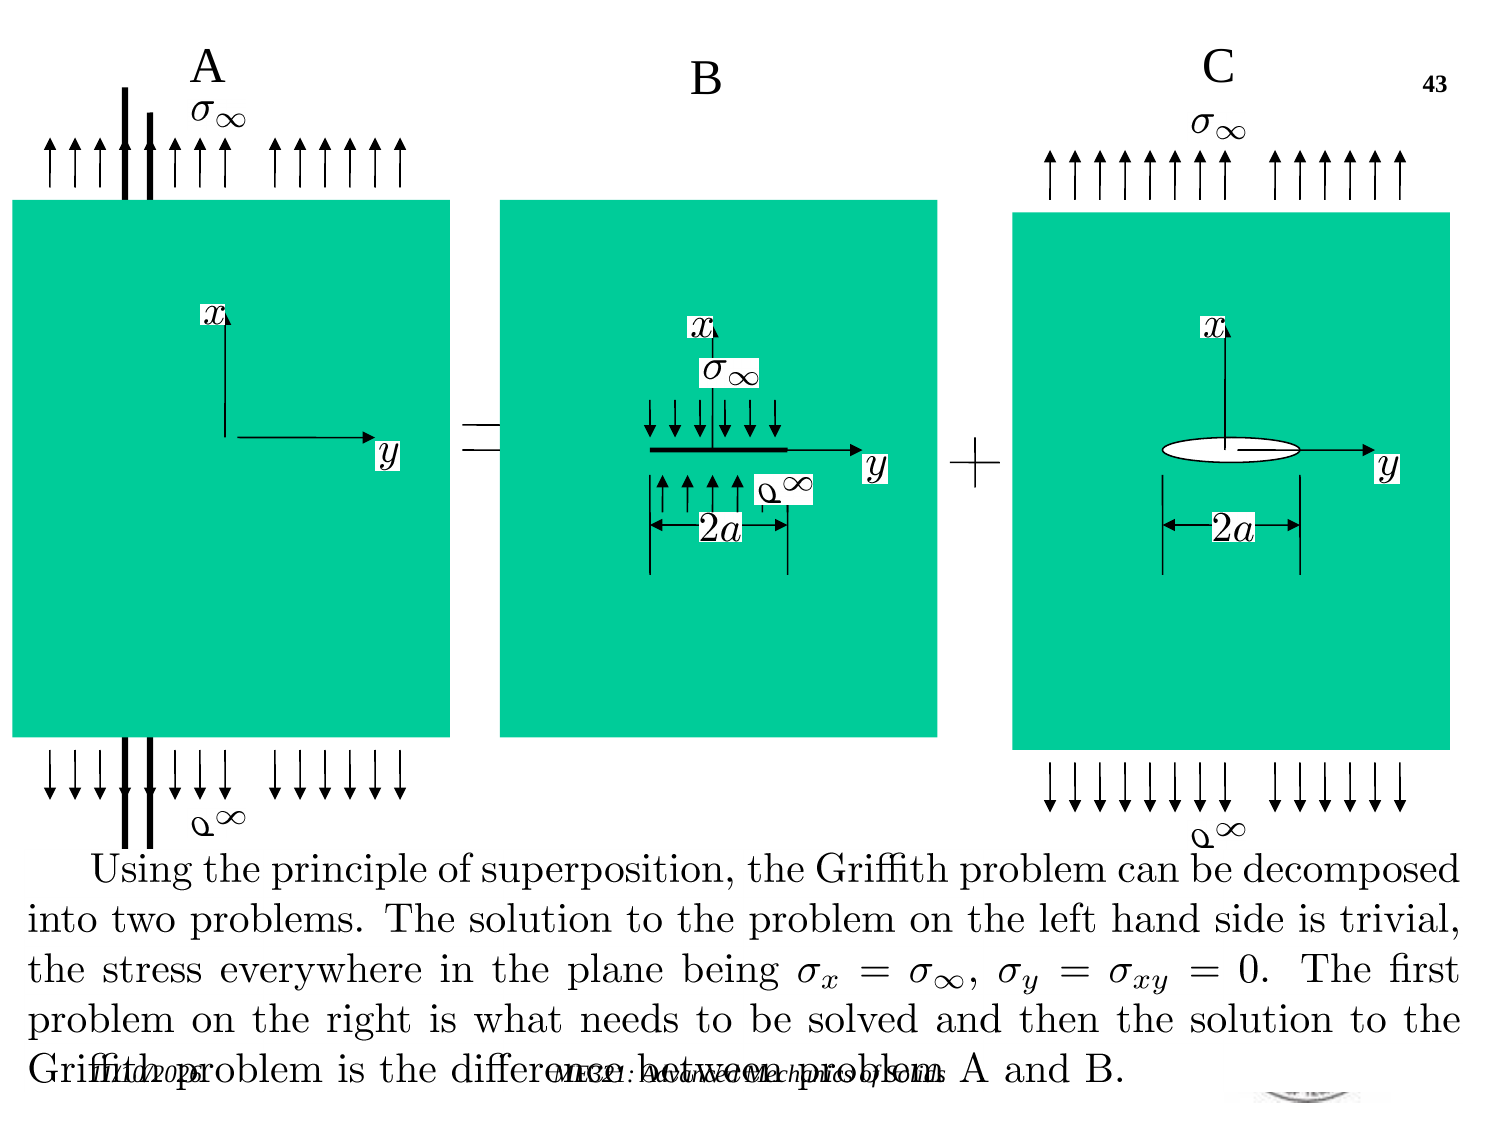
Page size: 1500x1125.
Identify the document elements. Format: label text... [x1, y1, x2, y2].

text_box [499, 199, 938, 738]
text_box [43, 137, 57, 188]
text_box [1343, 762, 1357, 813]
text_box [368, 749, 382, 800]
picture [1374, 453, 1401, 484]
text_box [68, 749, 82, 800]
text_box [706, 474, 719, 510]
text_box [1118, 762, 1132, 813]
picture [1187, 112, 1246, 142]
text_box [731, 474, 744, 510]
text_box [1393, 762, 1407, 813]
text_box [1163, 518, 1207, 532]
picture [699, 358, 759, 388]
picture [199, 303, 226, 326]
text_box [393, 137, 407, 188]
picture [187, 99, 246, 130]
text_box [1168, 762, 1182, 813]
text_box [1193, 150, 1207, 200]
text_box [1012, 212, 1450, 750]
text_box [1259, 518, 1300, 532]
text_box [93, 137, 107, 188]
text_box [343, 137, 357, 188]
text_box [143, 137, 157, 188]
text_box [1118, 149, 1132, 200]
text_box [693, 399, 707, 438]
text_box [218, 138, 232, 188]
text_box [343, 749, 357, 800]
text_box [656, 474, 669, 513]
text_box [218, 749, 232, 800]
text_box [768, 399, 782, 438]
picture [374, 441, 401, 471]
text_box B [674, 37, 738, 113]
text_box [368, 137, 382, 188]
text_box [1268, 149, 1282, 200]
text_box [268, 137, 282, 188]
text_box A [174, 24, 238, 100]
text_box [293, 137, 307, 188]
text_box [681, 474, 694, 513]
picture [187, 808, 246, 838]
text_box [1368, 762, 1382, 813]
picture [24, 820, 1463, 1103]
picture [1199, 316, 1226, 338]
text_box [1143, 762, 1157, 813]
text_box [1318, 149, 1332, 200]
text_box [43, 749, 57, 800]
text_box [68, 137, 82, 188]
text_box [12, 199, 450, 738]
text_box [1068, 149, 1082, 200]
text_box [743, 399, 757, 438]
text_box [118, 749, 132, 800]
text_box [193, 749, 207, 800]
text_box [318, 137, 332, 188]
text_box [293, 749, 307, 800]
text_box [143, 749, 157, 800]
text_box [1162, 437, 1300, 463]
slide_number 43 [1387, 50, 1463, 116]
text_box [1043, 762, 1057, 813]
picture [1212, 512, 1255, 542]
text_box [643, 399, 657, 438]
text_box [1293, 149, 1307, 200]
text_box [724, 443, 863, 457]
text_box [1237, 443, 1375, 457]
text_box [318, 749, 332, 800]
text_box [268, 749, 282, 800]
text_box [1193, 762, 1207, 813]
text_box [168, 749, 182, 800]
picture [699, 512, 742, 542]
text_box [718, 399, 732, 438]
picture [753, 474, 813, 505]
text_box [1218, 150, 1232, 200]
text_box [1093, 762, 1107, 813]
text_box [1268, 762, 1282, 813]
text_box [1393, 149, 1407, 200]
picture [862, 453, 888, 484]
text_box [1343, 149, 1357, 200]
text_box [650, 518, 694, 532]
text_box [1318, 762, 1332, 813]
text_box [168, 137, 182, 188]
text_box [1168, 149, 1182, 200]
text_box C [1187, 24, 1250, 100]
text_box [93, 749, 107, 800]
text_box [393, 749, 407, 800]
text_box [1093, 149, 1107, 200]
text_box [237, 431, 376, 444]
text_box [668, 399, 682, 438]
text_box [1368, 149, 1382, 200]
text_box [1143, 149, 1157, 200]
text_box [193, 138, 207, 188]
text_box [1043, 149, 1057, 200]
picture [687, 316, 713, 338]
text_box [118, 137, 132, 188]
text_box [746, 518, 787, 532]
text_box [1068, 762, 1082, 813]
text_box [1293, 762, 1307, 813]
text_box [1218, 762, 1232, 813]
